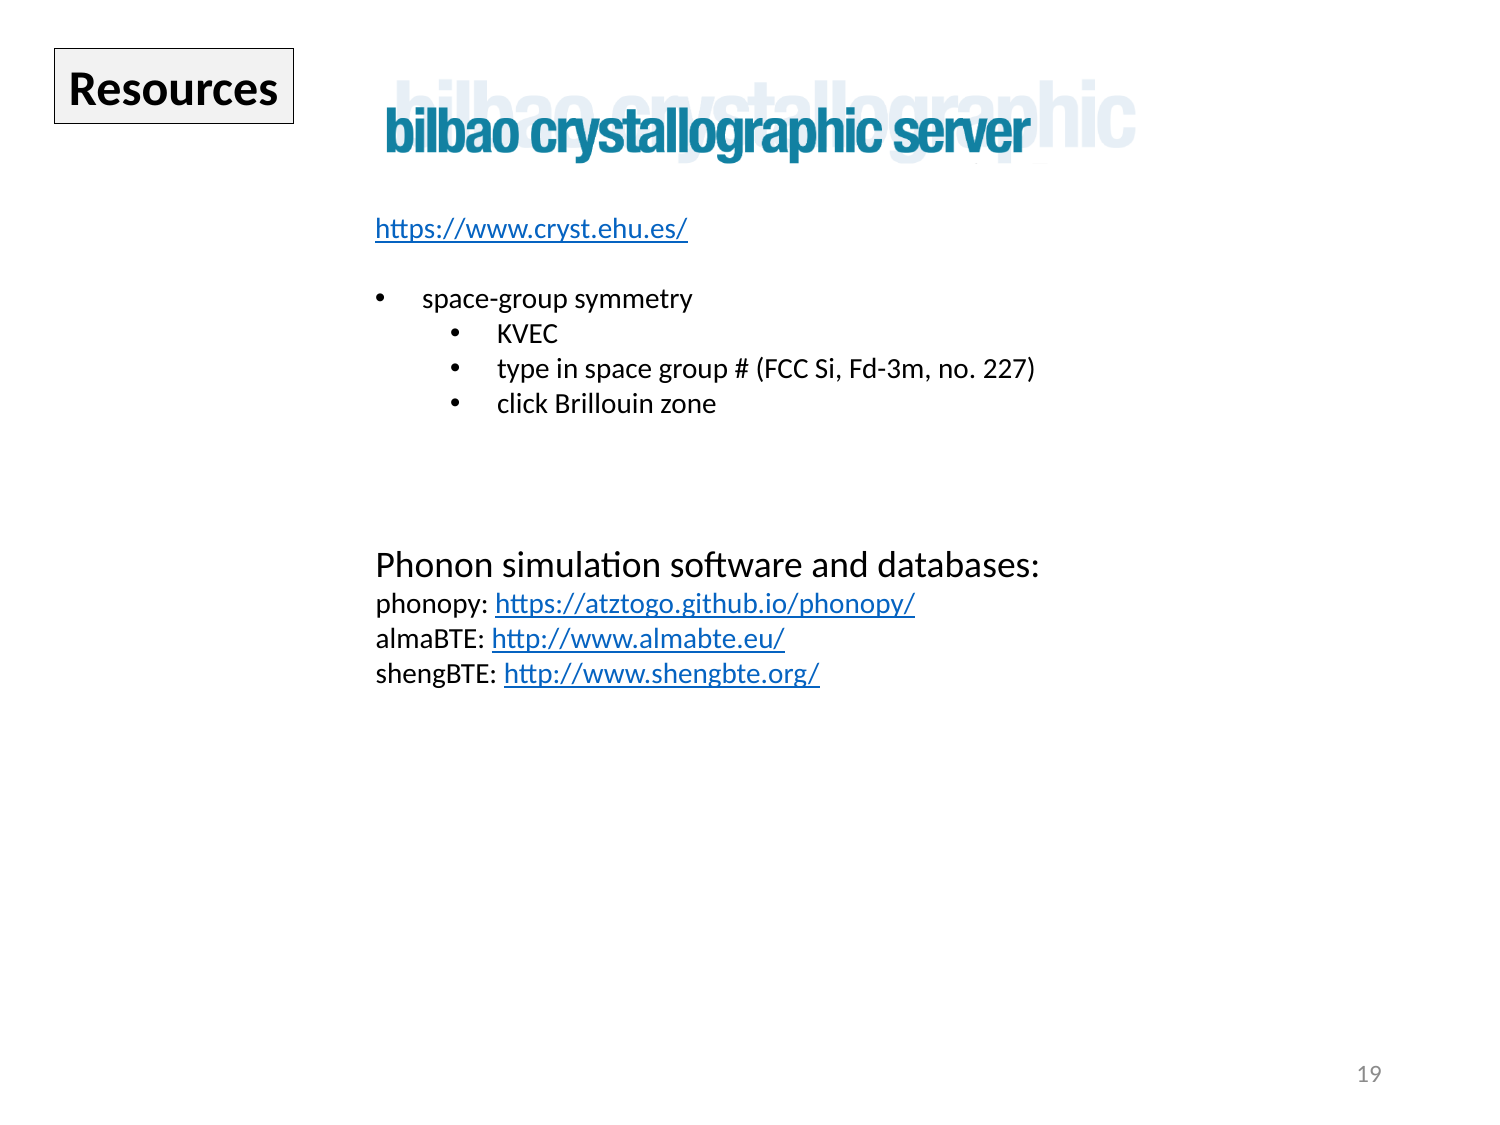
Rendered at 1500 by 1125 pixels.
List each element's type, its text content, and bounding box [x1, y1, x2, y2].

text_box Phonon simulation software and databases: phonopy: https://atztogo.github.io/phonopy/ almaBTE: http://www.almabte.eu/ shengBTE: http://www.shengbte.org/ [360, 532, 1057, 732]
picture [357, 59, 1177, 189]
text_box https://www.cryst.ehu.es/ space-group symmetry KVEC type in space group # (FCC Si, Fd-3m, no. 227) click Brillouin zone [360, 202, 1052, 427]
slide_number 19 [1059, 1042, 1397, 1103]
text_box Resources [54, 48, 294, 124]
